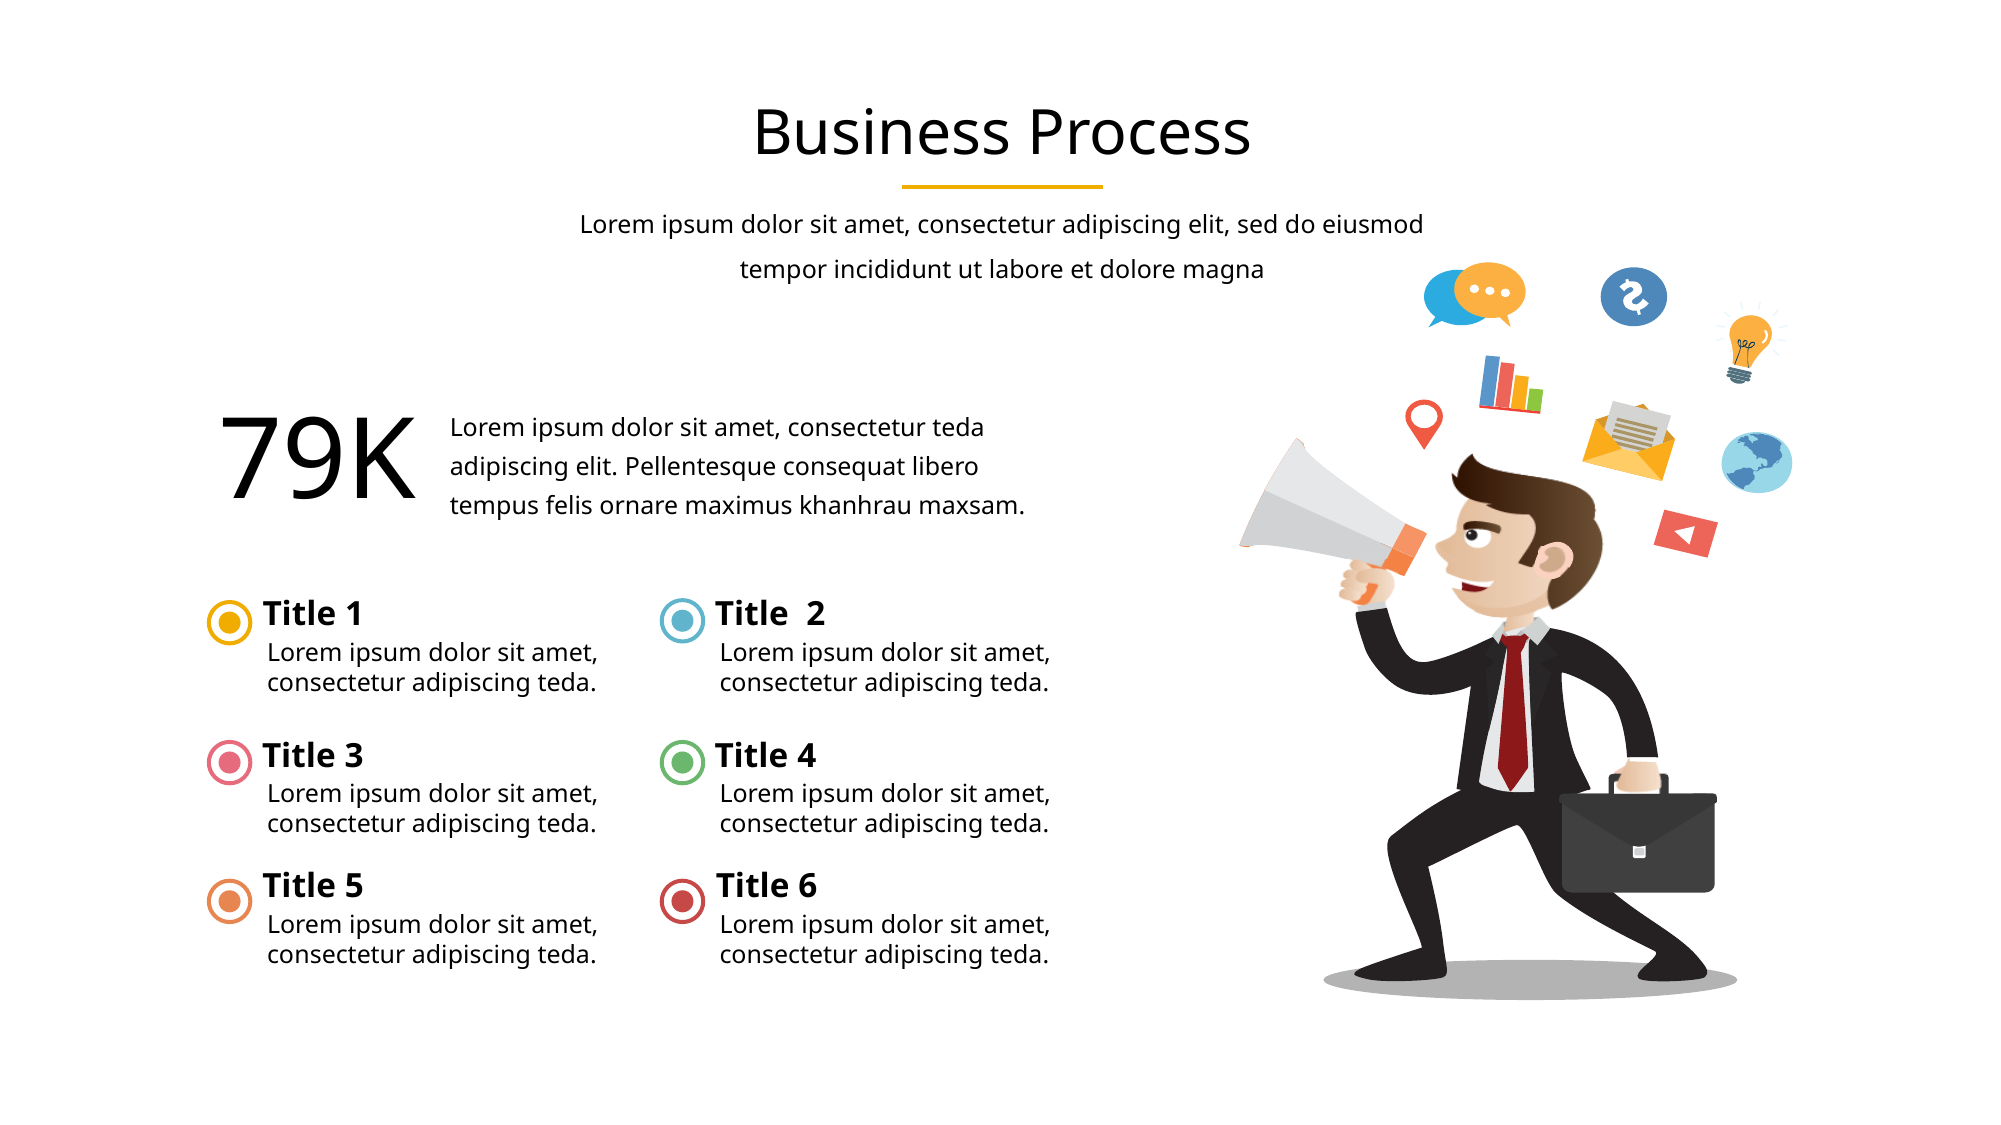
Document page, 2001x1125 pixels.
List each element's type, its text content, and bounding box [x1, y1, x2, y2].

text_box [659, 878, 706, 925]
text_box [659, 739, 706, 786]
text_box Lorem ipsum dolor sit amet, consectetur adipiscing teda. [704, 901, 1113, 976]
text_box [206, 739, 253, 786]
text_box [659, 598, 706, 644]
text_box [206, 599, 253, 646]
text_box Lorem ipsum dolor sit amet, consectetur adipiscing elit, sed do eiusmod tempor incididunt ut labore et dolore magna [575, 193, 1431, 284]
text_box 79K [203, 378, 433, 529]
text_box Title 6 [700, 856, 841, 901]
text_box Business Process [700, 100, 1306, 193]
text_box Lorem ipsum dolor sit amet, consectetur adipiscing teda. [252, 770, 661, 846]
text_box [206, 878, 253, 925]
text_box Title 3 [247, 726, 388, 770]
text_box Title 2 [700, 584, 841, 628]
text_box Title 1 [247, 584, 388, 628]
text_box Lorem ipsum dolor sit amet, consectetur adipiscing teda. [252, 628, 661, 704]
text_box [1238, 260, 1794, 1001]
text_box Title 4 [699, 726, 840, 770]
text_box Lorem ipsum dolor sit amet, consectetur teda adipiscing elit. Pellentesque consequat libero tempus felis ornare maximus khanhrau maxsam. [434, 395, 1070, 527]
text_box Title 5 [247, 856, 388, 901]
text_box Lorem ipsum dolor sit amet, consectetur adipiscing teda. [704, 770, 1113, 846]
text_box Lorem ipsum dolor sit amet, consectetur adipiscing teda. [704, 628, 1113, 704]
text_box Lorem ipsum dolor sit amet, consectetur adipiscing teda. [252, 901, 661, 976]
